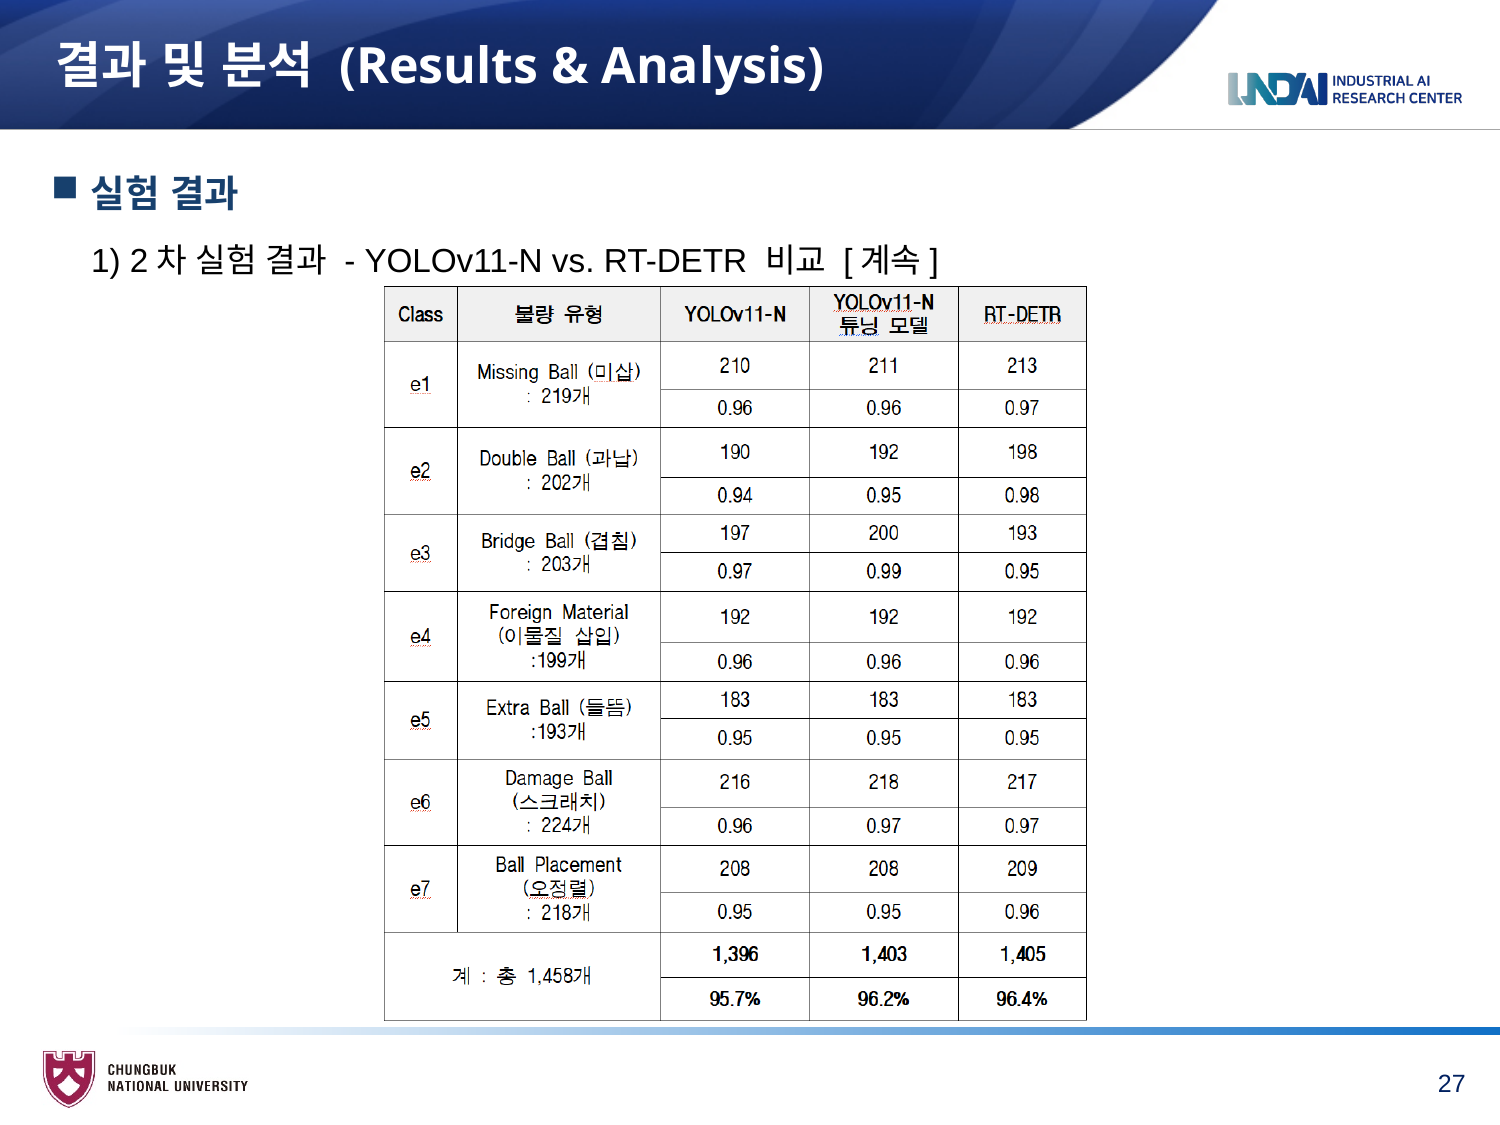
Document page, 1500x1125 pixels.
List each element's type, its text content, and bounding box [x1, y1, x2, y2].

picture [41, 1049, 249, 1109]
picture [380, 281, 1090, 1025]
title 결과 및 분석 (Results & Analysis) [55, 10, 1375, 116]
text_box 실험 결과 1) 2차 실험 결과 - YOLOv11-N vs. RT-DETR 비교 [계속] [51, 156, 1451, 279]
picture [0, 0, 1500, 129]
